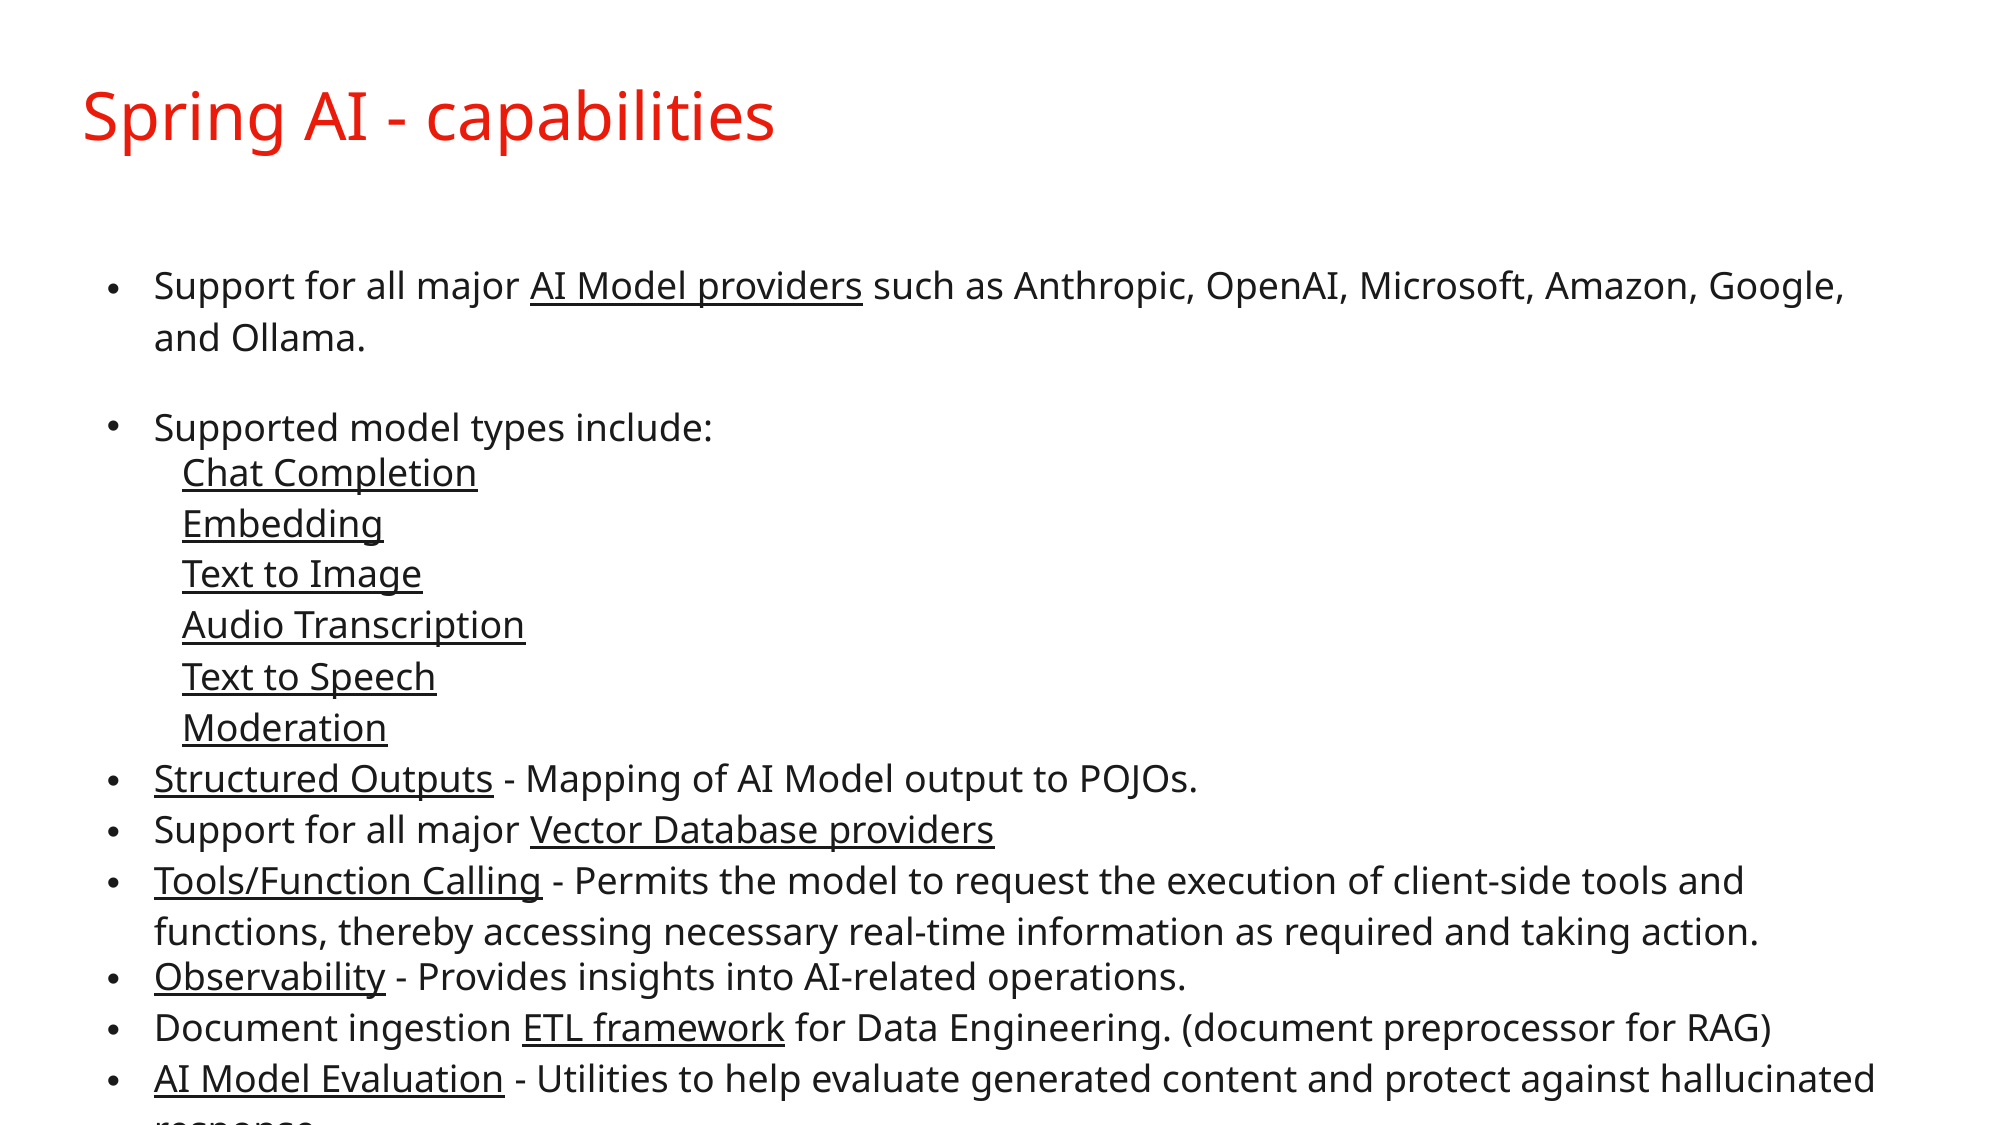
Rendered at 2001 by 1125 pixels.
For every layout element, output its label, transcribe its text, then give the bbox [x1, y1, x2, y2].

text_box Support for all major AI Model providers such as Anthropic, OpenAI, Microsoft, Amazon, Google, and Ollama. Supported model types include: Chat Completion Embedding Text to Image Audio Transcription Text to Speech Moderation Structured Outputs - Mapping of AI Model output to POJOs. Support for all major Vector Database providers Tools/Function Calling - Permits the model to request the execution of client-side tools and functions, thereby accessing necessary real-time information as required and taking action. Observability - Provides insights into AI-related operations. Document ingestion ETL framework for Data Engineering. (document preprocessor for RAG) AI Model Evaluation - Utilities to help evaluate generated content and protect against hallucinated response Support for Chat Conversation Memory and RAG [96, 252, 1904, 1125]
title Spring AI - capabilities [82, 82, 1703, 155]
